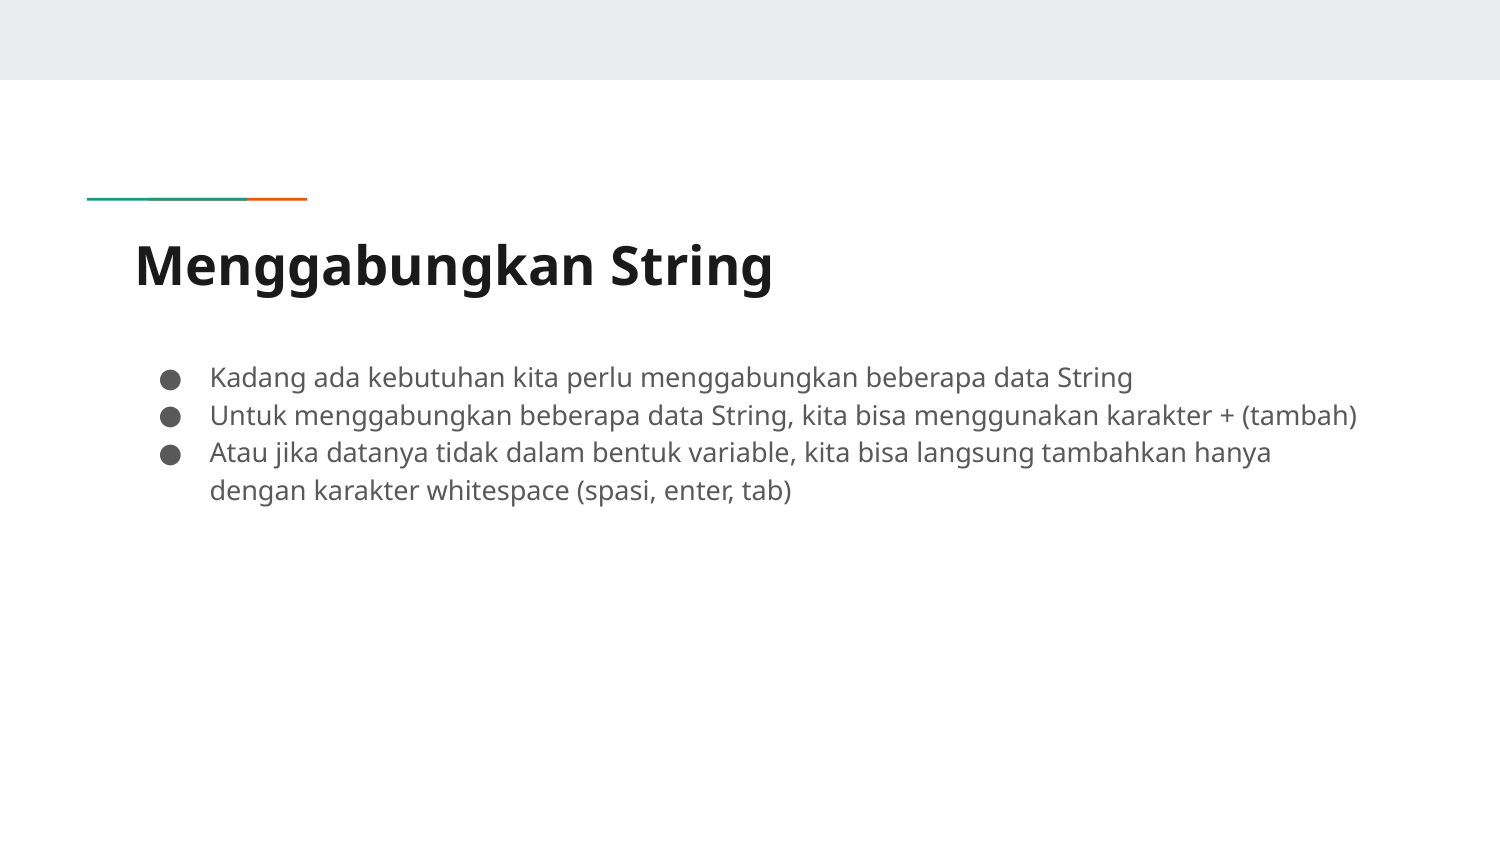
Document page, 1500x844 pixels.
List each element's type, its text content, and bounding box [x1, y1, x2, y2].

title Menggabungkan String [119, 216, 1381, 305]
list Kadang ada kebutuhan kita perlu menggabungkan beberapa data String Untuk menggabungkan beberapa data String, kita bisa menggunakan karakter + (tambah) Atau jika datanya tidak dalam bentuk variable, kita bisa langsung tambahkan hanya dengan karakter whitespace (spasi, enter, tab) [119, 341, 1381, 712]
